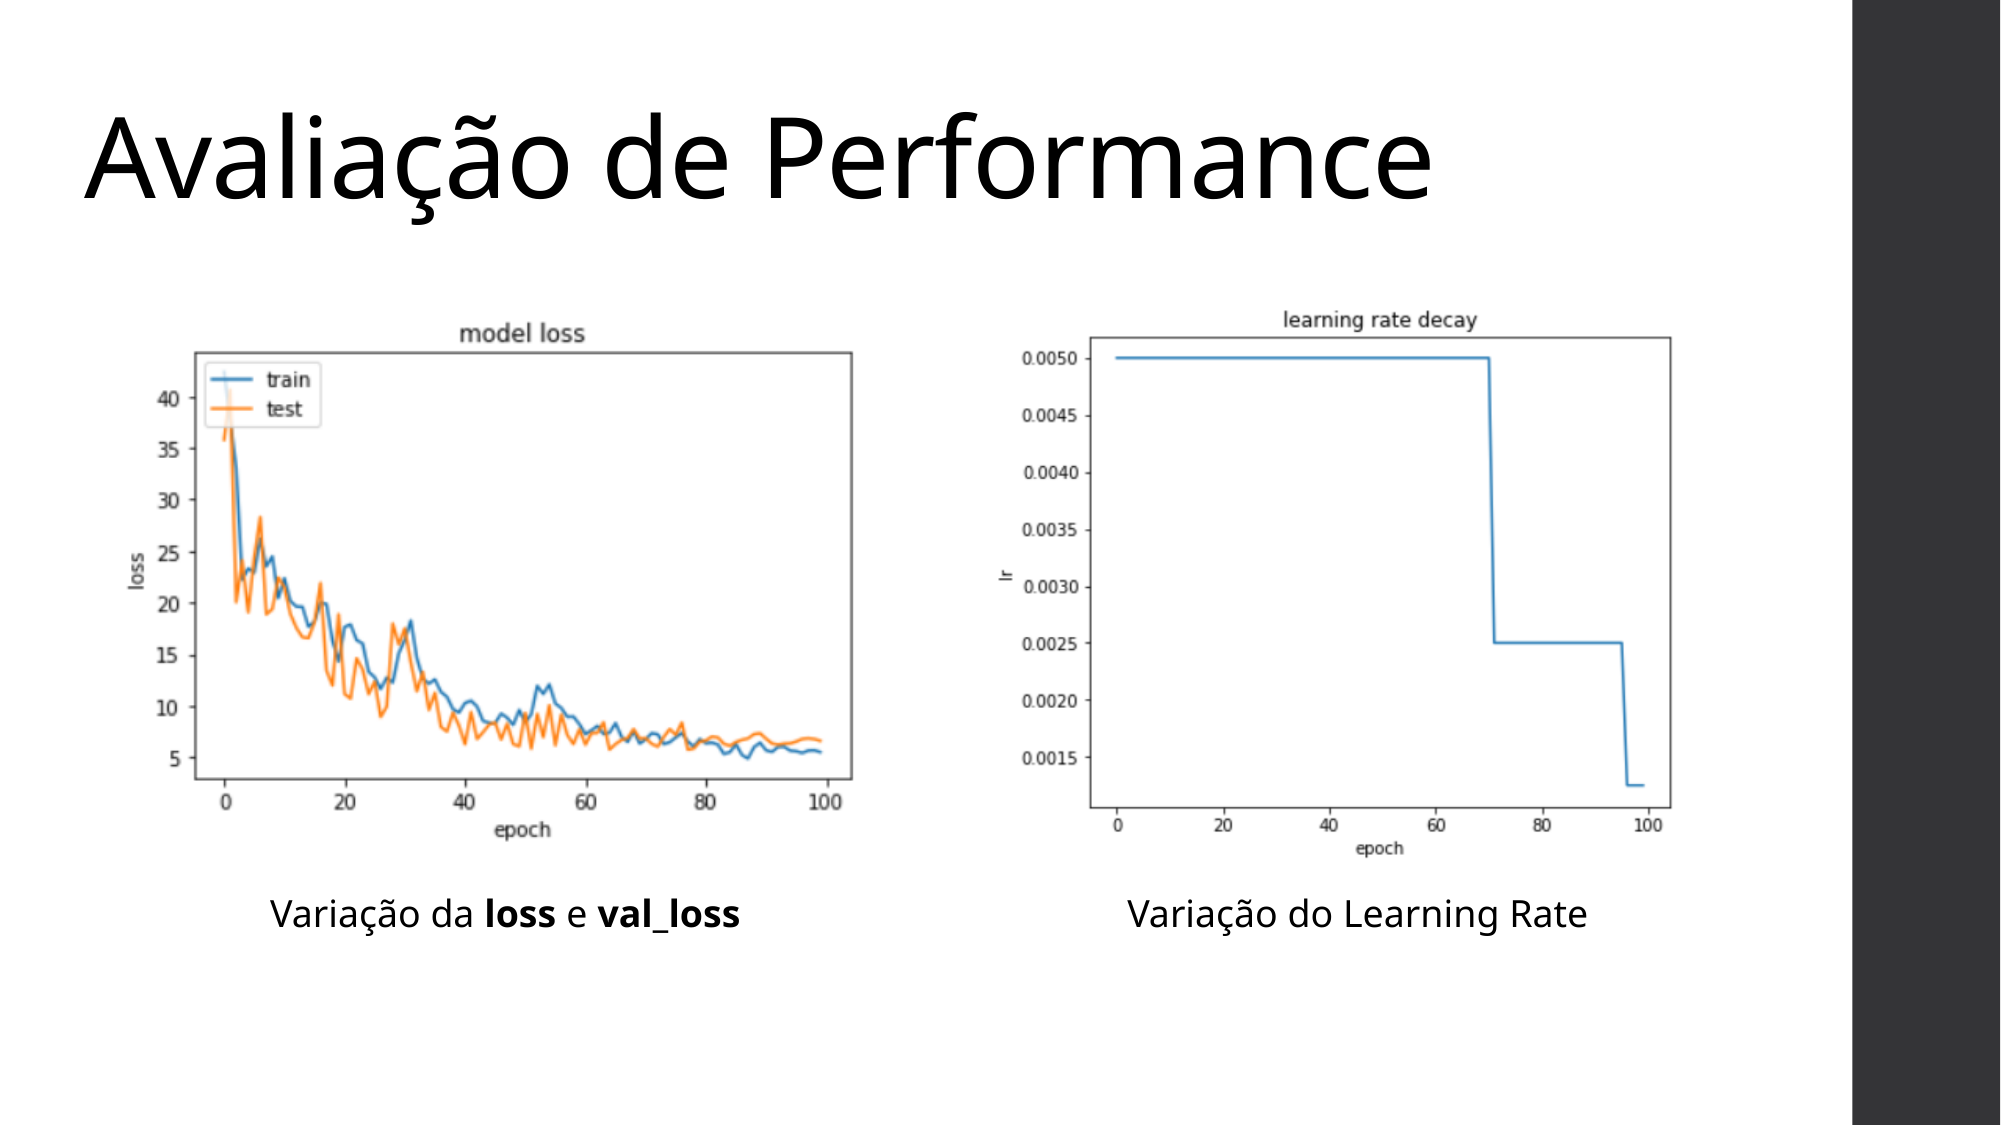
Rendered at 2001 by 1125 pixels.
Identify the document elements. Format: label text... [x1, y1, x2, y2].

text_box Avaliação de Performance [69, 76, 1795, 230]
picture [962, 295, 1754, 868]
text_box Variação do Learning Rate [1099, 882, 1617, 943]
text_box Variação da loss e val_loss [239, 882, 772, 943]
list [116, 306, 883, 856]
